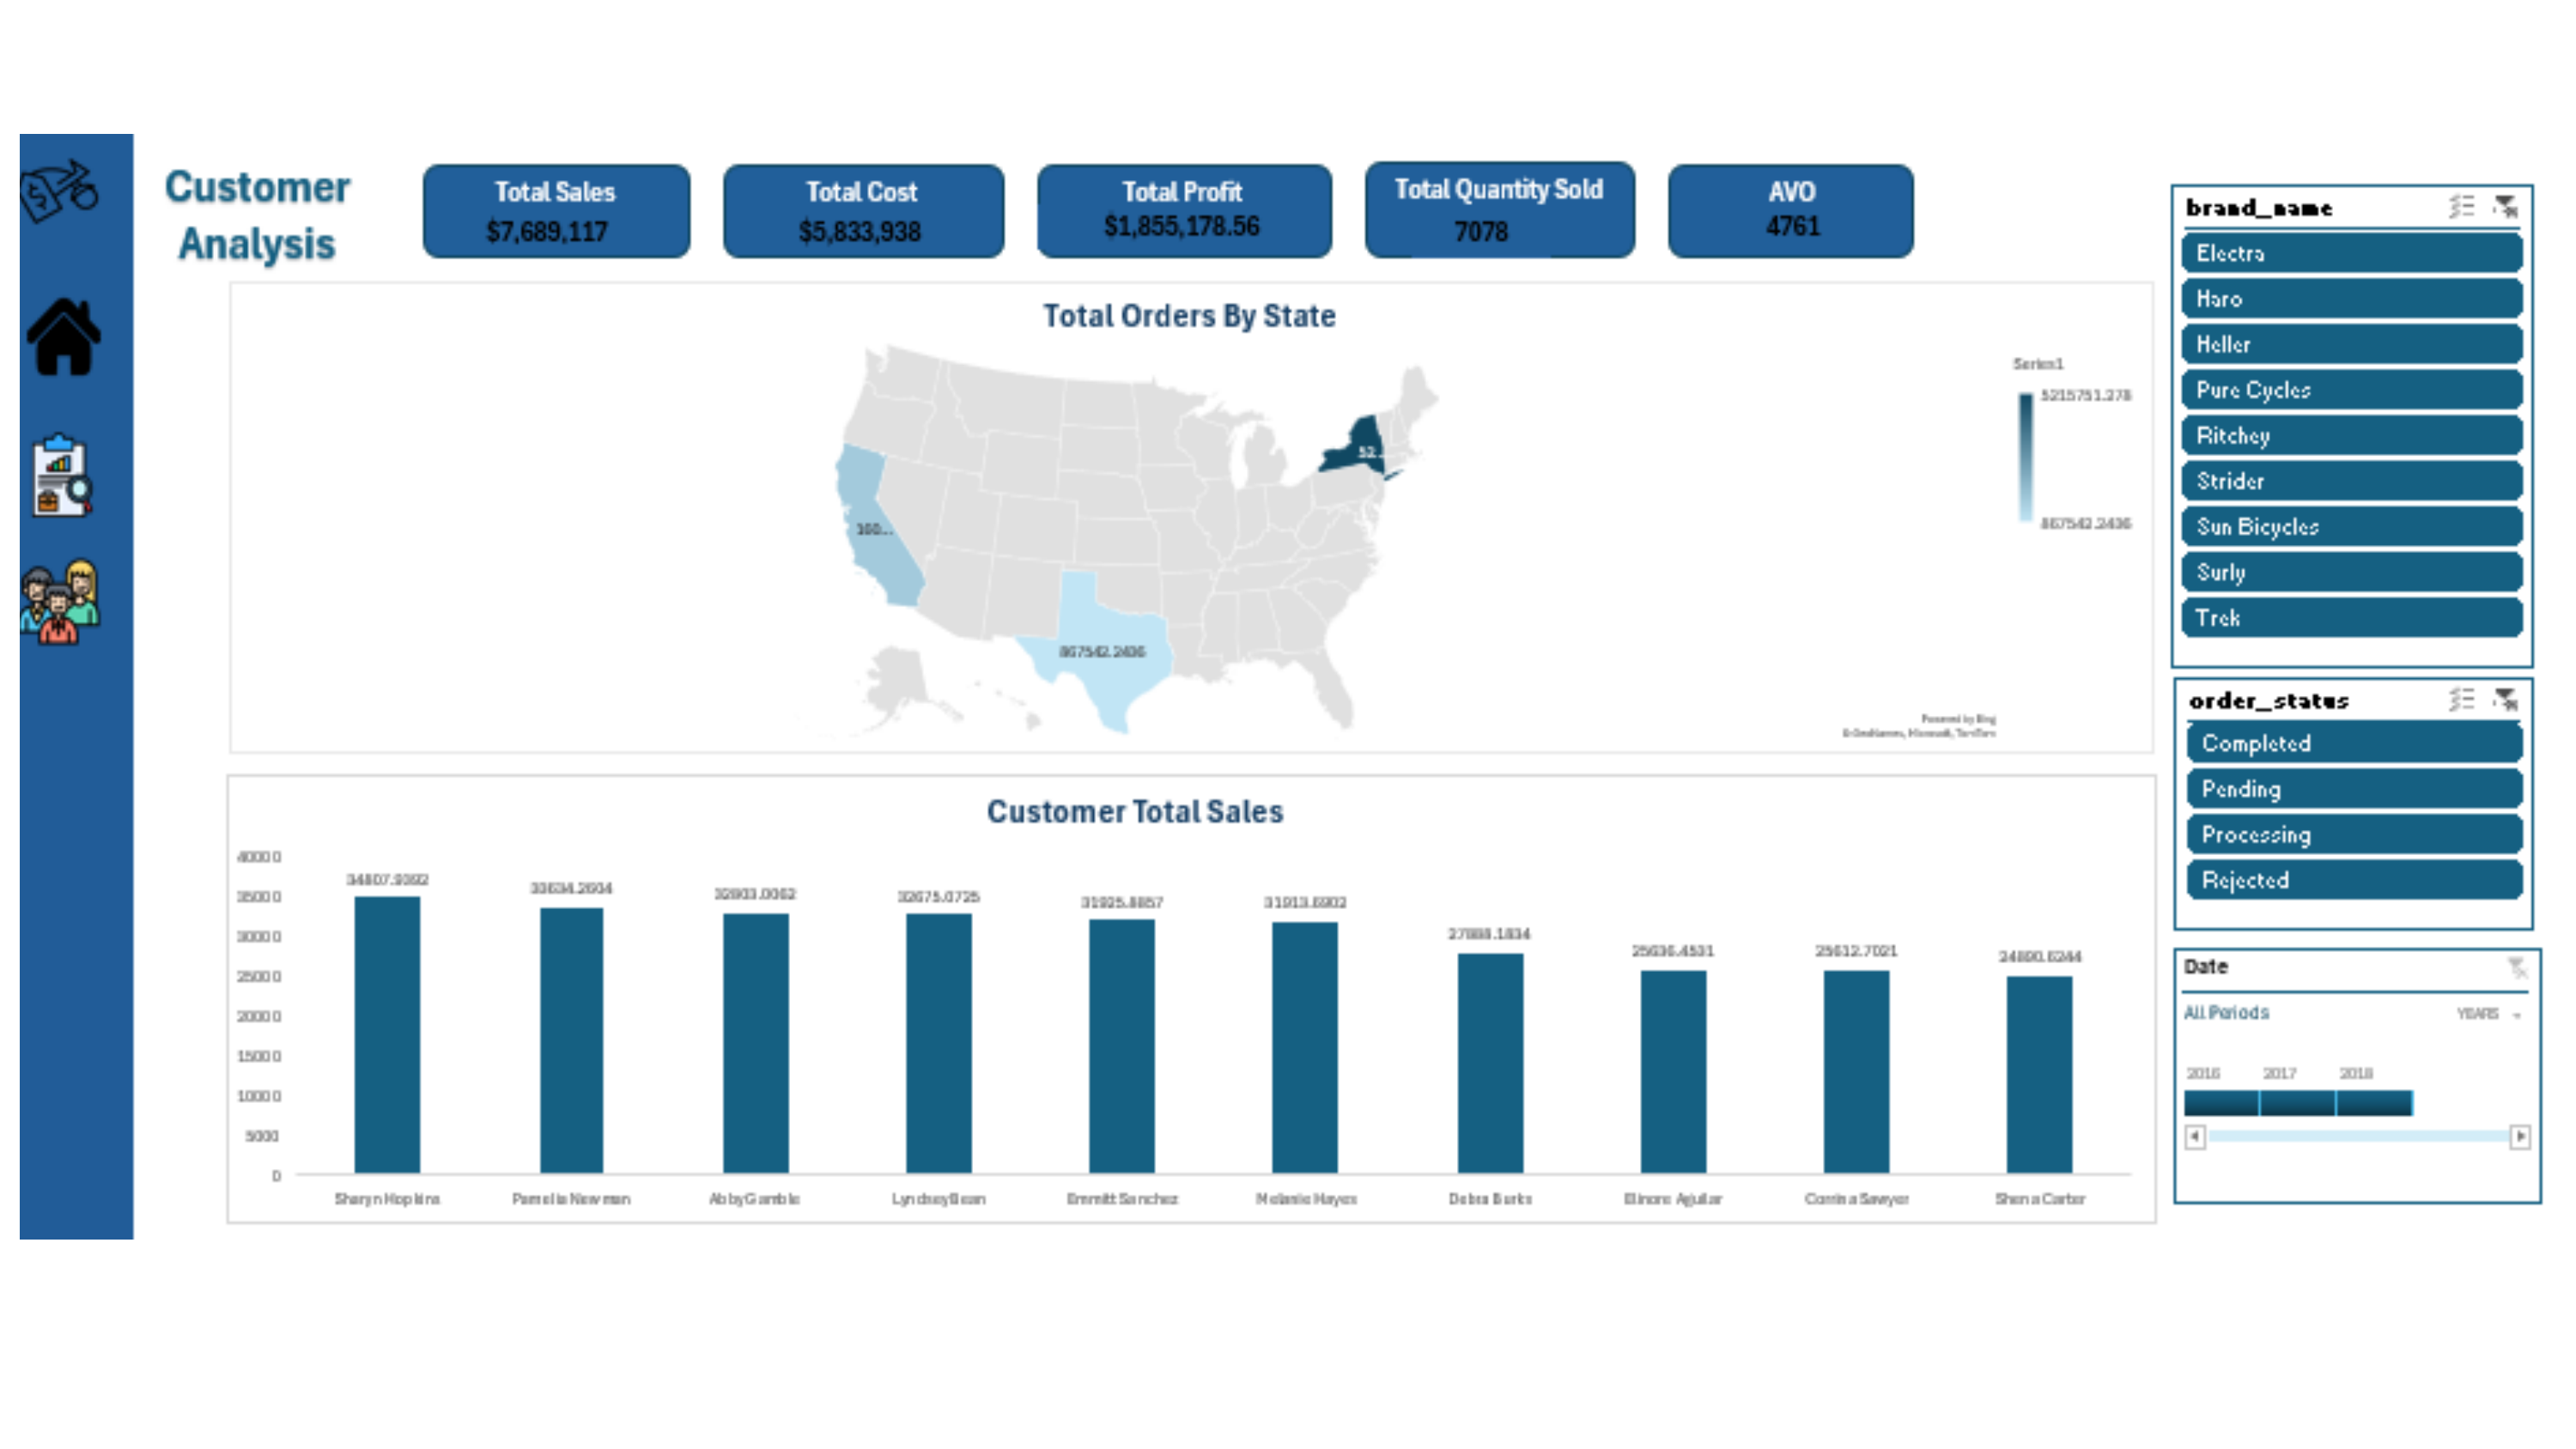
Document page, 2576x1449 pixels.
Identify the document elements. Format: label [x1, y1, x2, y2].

picture [20, 133, 2576, 1240]
